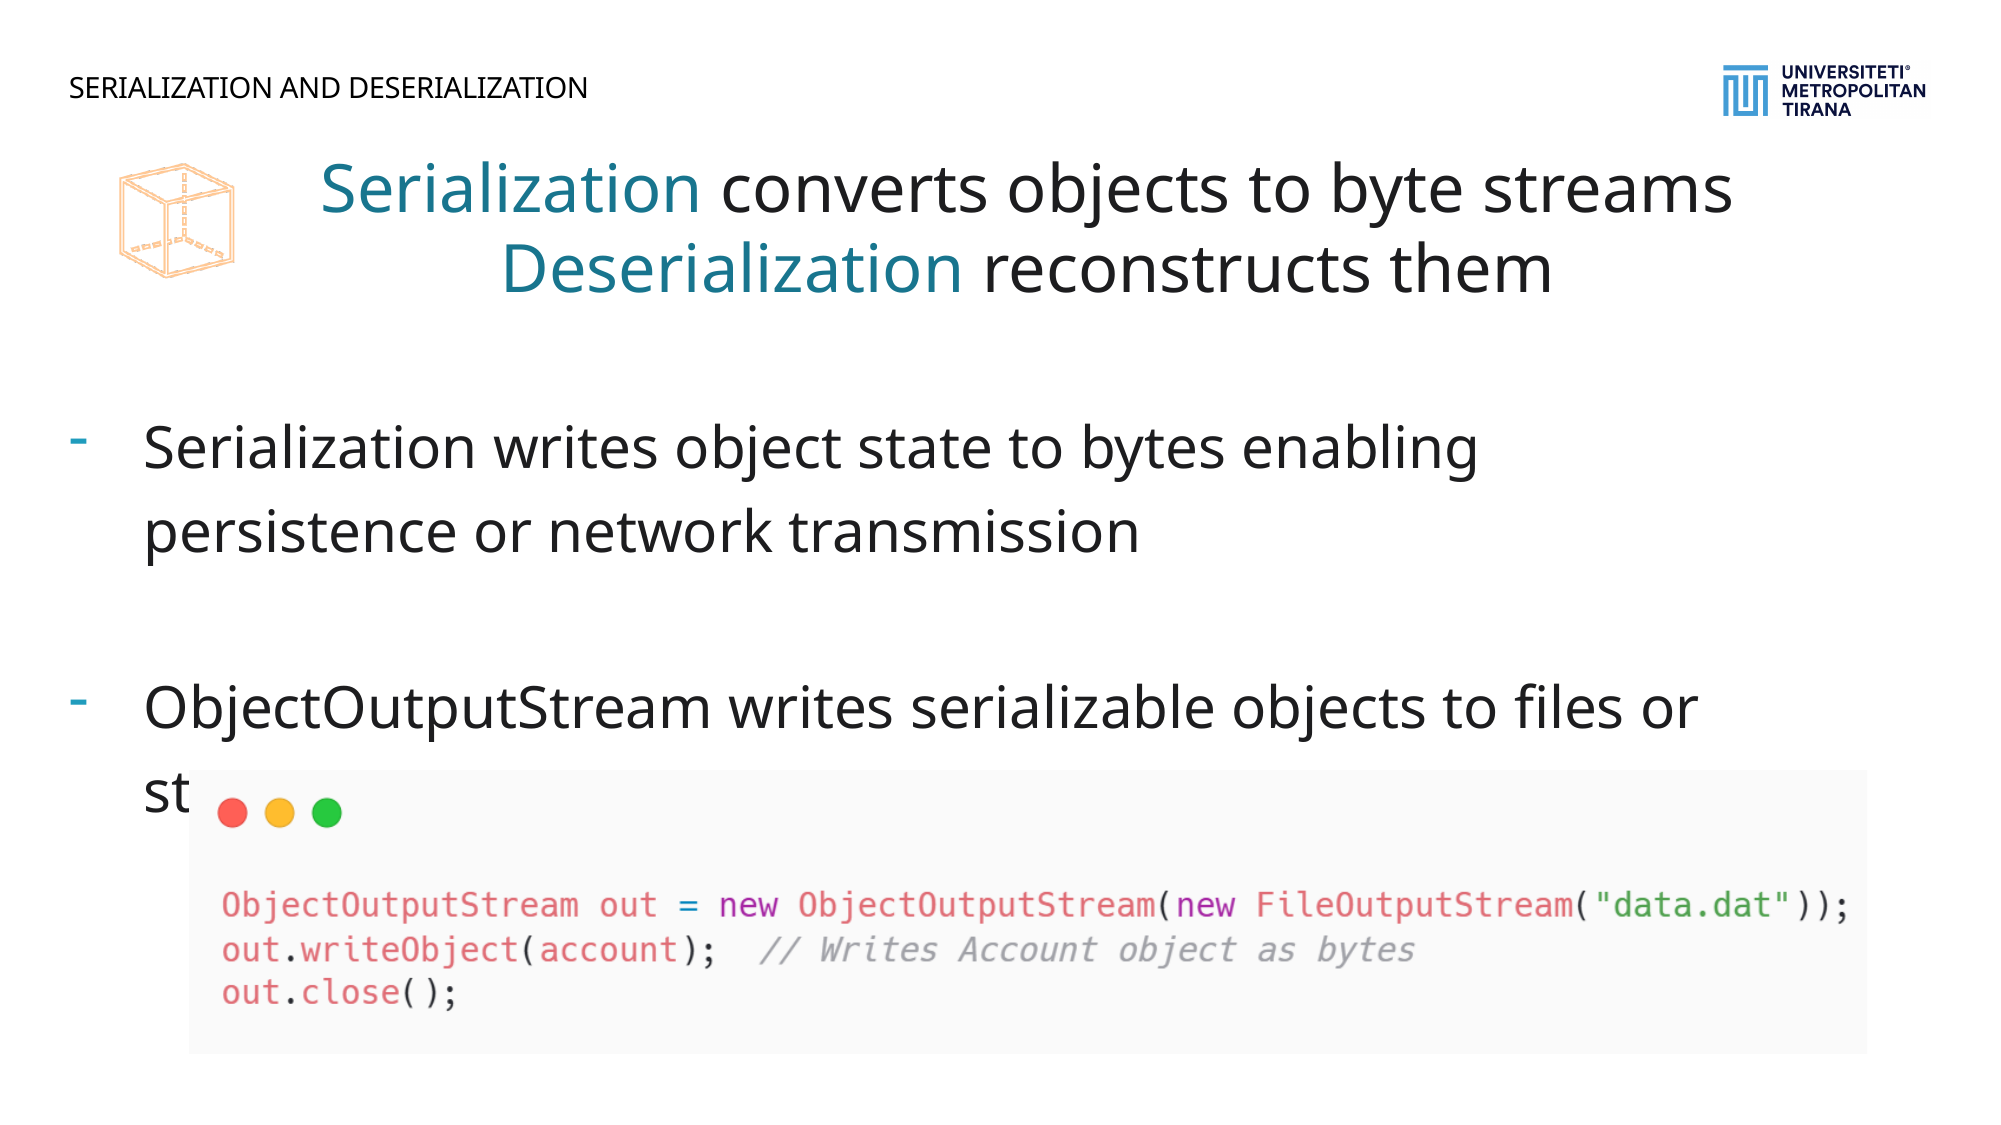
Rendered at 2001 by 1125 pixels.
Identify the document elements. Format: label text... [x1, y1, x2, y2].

list Serialization writes object state to bytes enabling persistence or network transmission ObjectOutputStream writes serializable objects to files or streams [69, 396, 1748, 655]
text_box Serialization converts objects to byte streams Deserialization reconstructs them [301, 138, 1755, 394]
picture [1721, 60, 1931, 120]
picture [101, 145, 252, 296]
picture [189, 769, 1868, 1054]
list Serialization and Deserialization [69, 55, 1931, 120]
